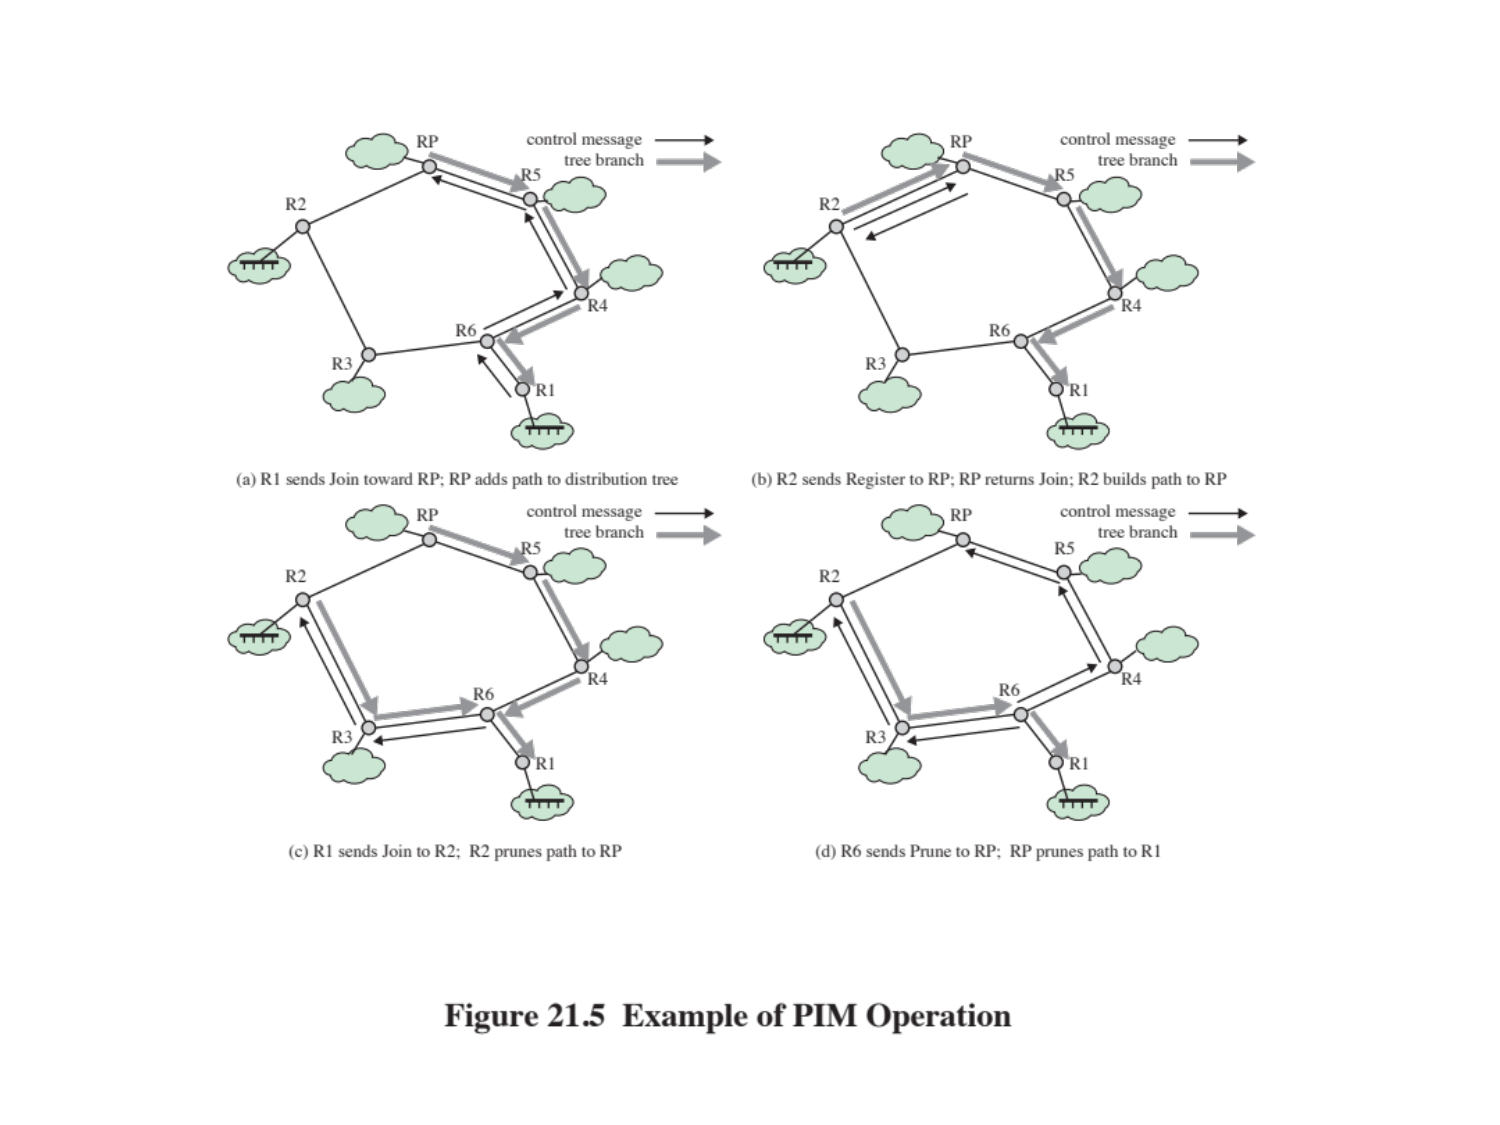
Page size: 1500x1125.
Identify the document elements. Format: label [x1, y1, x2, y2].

picture [162, 62, 1293, 1087]
